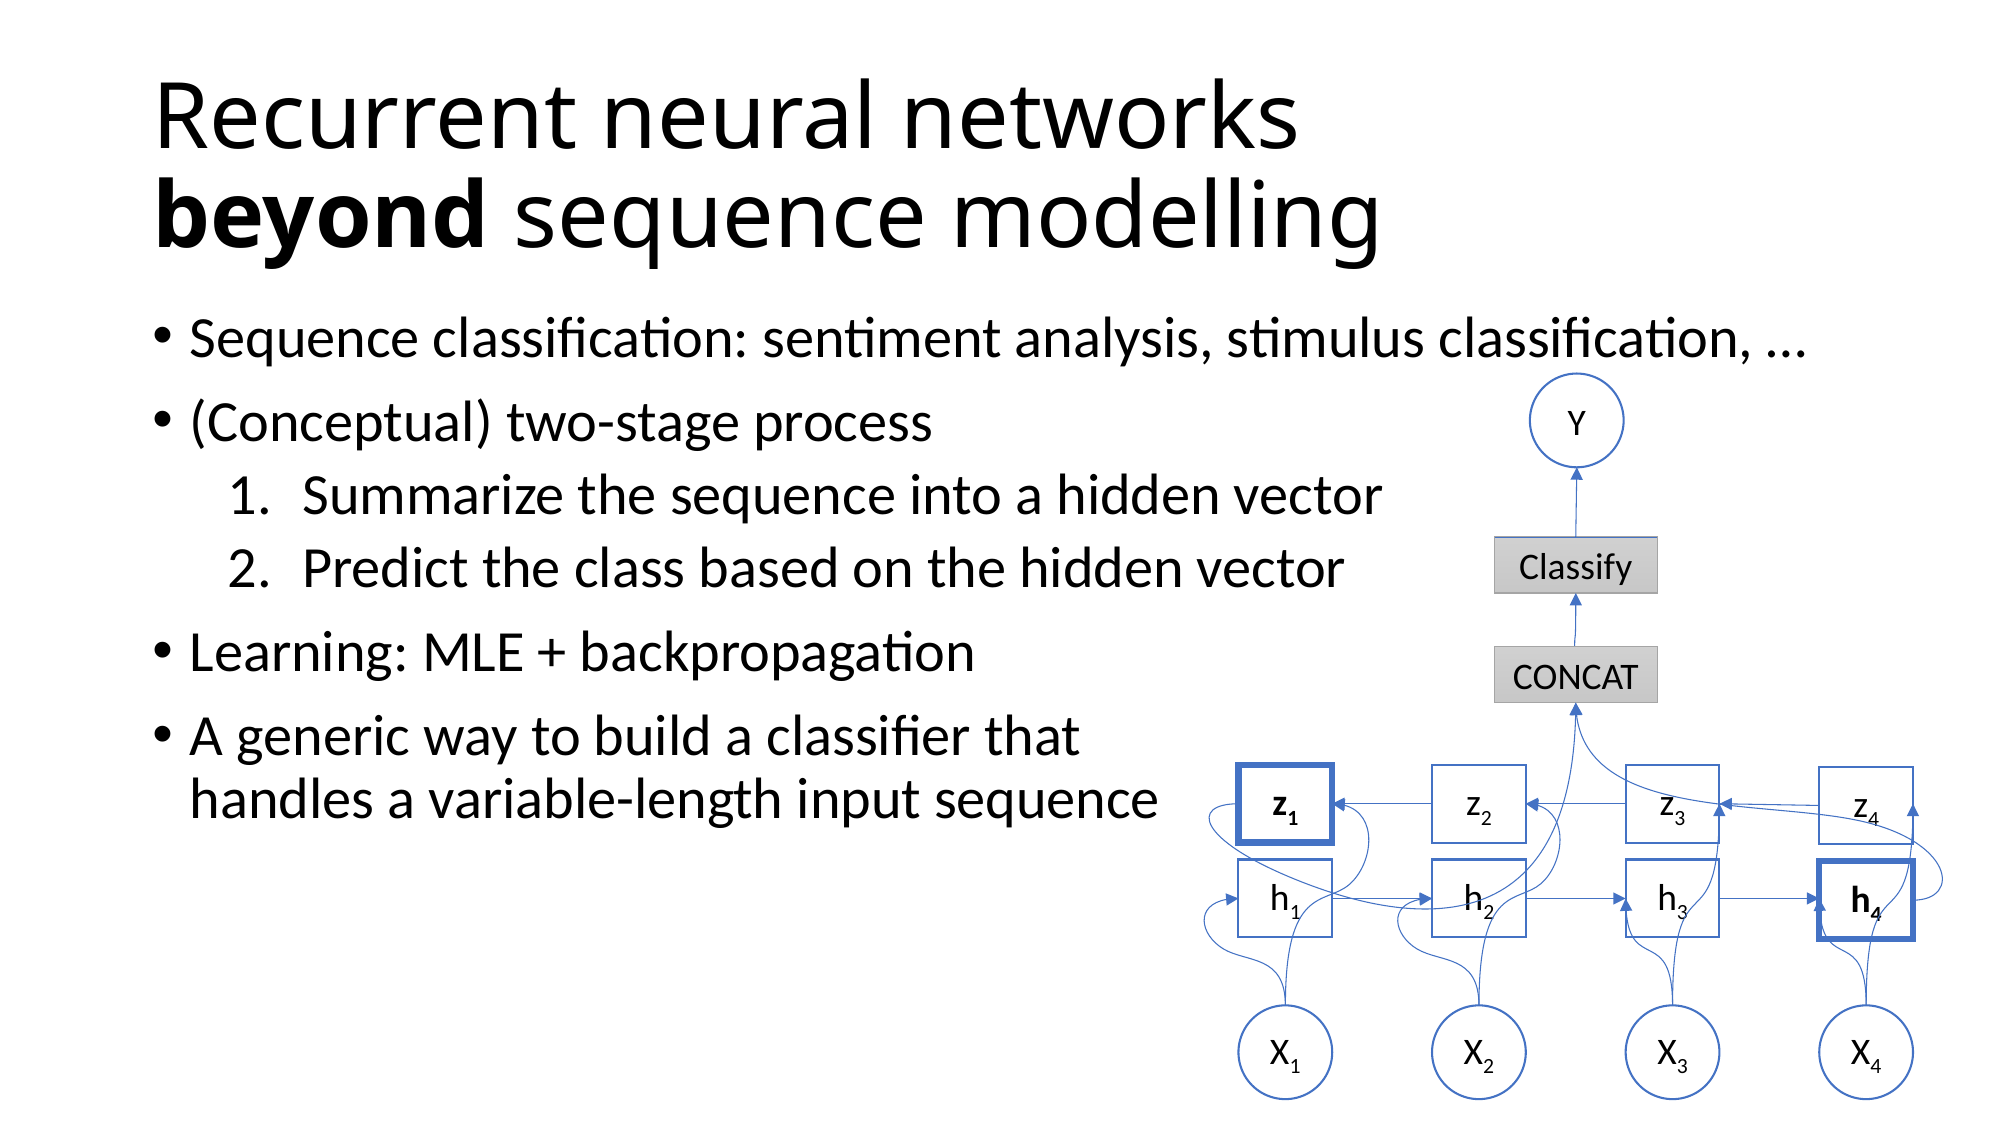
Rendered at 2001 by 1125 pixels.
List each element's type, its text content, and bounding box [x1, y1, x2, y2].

text_box X2 [1430, 1004, 1527, 1101]
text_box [1238, 702, 1575, 804]
text_box CONCAT [1494, 646, 1658, 702]
text_box h1 [1316, 928, 1333, 938]
text_box X4 [1818, 1004, 1915, 1101]
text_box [1788, 881, 1991, 928]
title Recurrent neural networks beyond sequence modelling [137, 59, 1863, 278]
text_box X1 [1237, 1004, 1334, 1101]
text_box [1595, 928, 1703, 976]
text_box h3 [1703, 928, 1720, 938]
text_box h4 [1897, 928, 1914, 940]
text_box Y [1528, 372, 1625, 469]
text_box X3 [1624, 1004, 1721, 1101]
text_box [1595, 901, 1788, 928]
text_box z2 [1431, 804, 1527, 844]
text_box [1402, 928, 1510, 976]
list Sequence classification: sentiment analysis, stimulus classification, … (Conceptual) two-stage process Summarize the sequence into a hidden vector Predict the class based on the hidden vector Learning: MLE + backpropagation A generic way to build a classifier that handles a variable-length input sequence [137, 299, 1863, 1014]
text_box h1 [1237, 858, 1333, 881]
text_box h2 [1431, 858, 1527, 881]
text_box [1207, 881, 1401, 928]
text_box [1208, 928, 1316, 976]
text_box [1789, 928, 1897, 976]
text_box h2 [1510, 928, 1527, 938]
text_box Classify [1494, 536, 1658, 594]
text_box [1575, 702, 1914, 901]
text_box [1401, 881, 1595, 928]
text_box z1 [1237, 804, 1333, 844]
